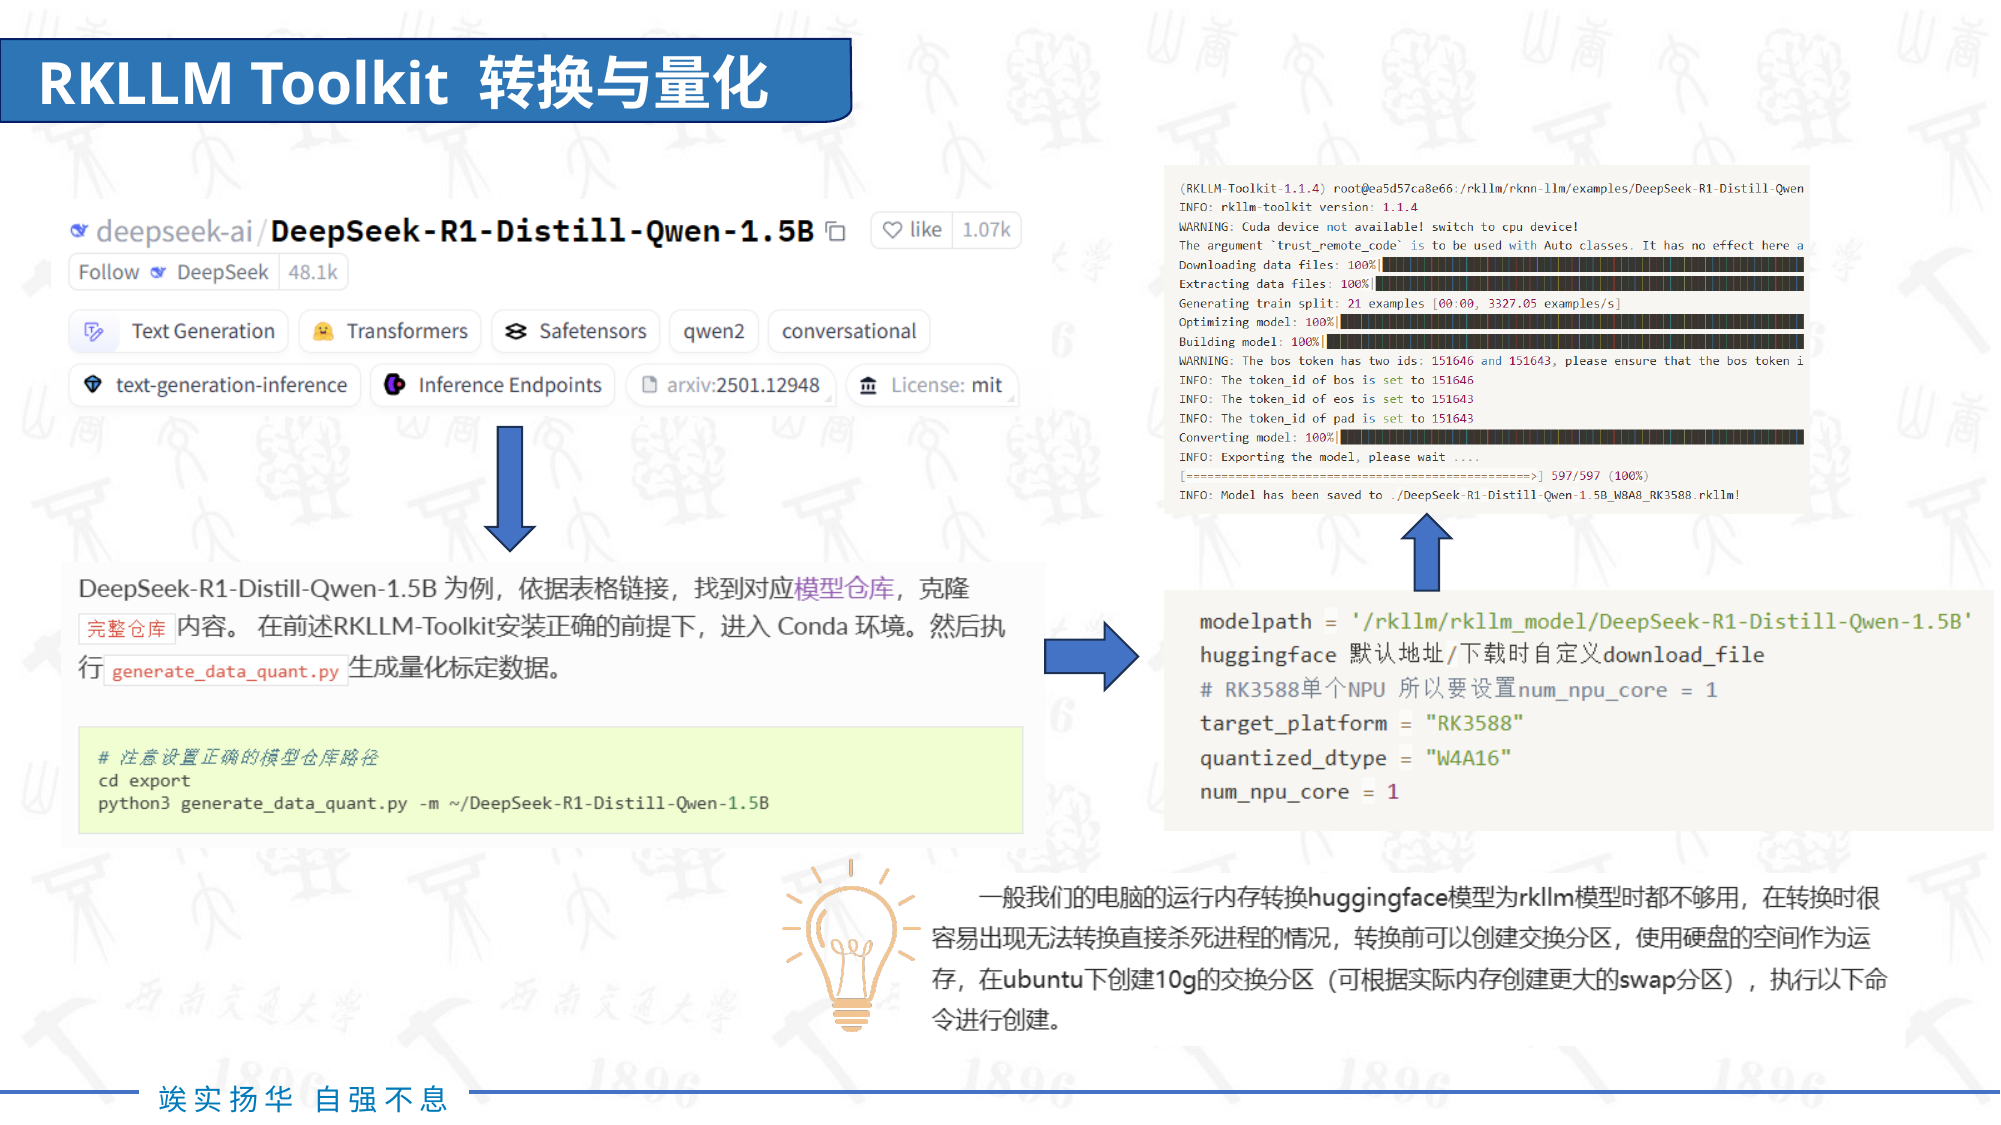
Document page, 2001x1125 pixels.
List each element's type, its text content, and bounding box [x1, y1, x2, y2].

text_box [0, 38, 853, 123]
picture [782, 858, 1906, 1046]
text_box RKLLM Toolkit 转换与量化 [22, 38, 1114, 106]
text_box [483, 425, 537, 553]
picture [51, 199, 1052, 416]
text_box [1046, 620, 1140, 693]
picture [1164, 165, 1810, 514]
picture [1164, 590, 1994, 831]
picture [61, 562, 1046, 848]
text_box [1399, 514, 1454, 590]
